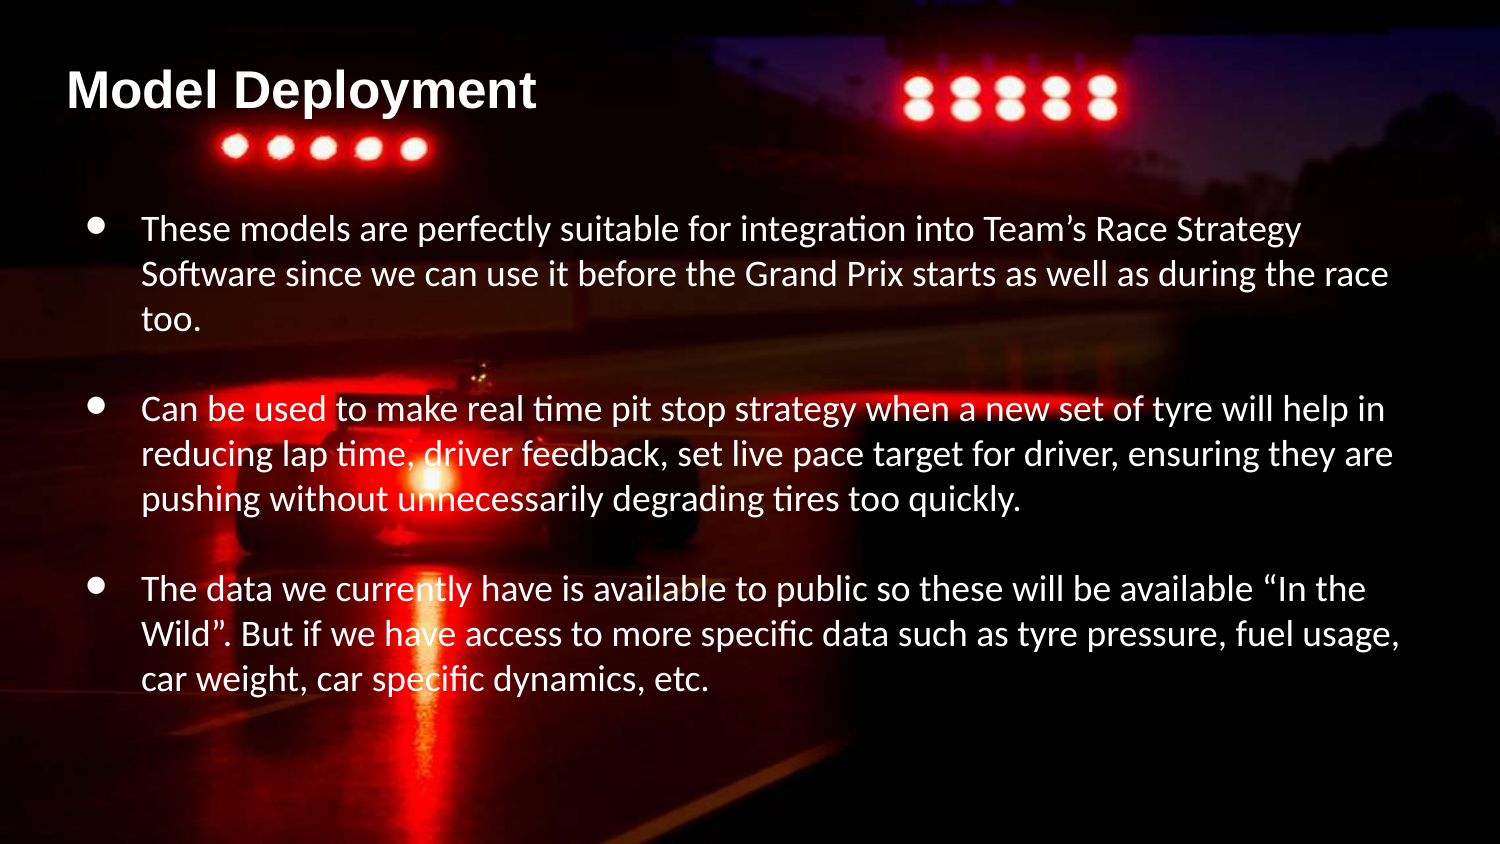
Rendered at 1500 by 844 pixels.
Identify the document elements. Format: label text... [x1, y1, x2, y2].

list These models are perfectly suitable for integration into Team’s Race Strategy Software since we can use it before the Grand Prix starts as well as during the race too. Can be used to make real time pit stop strategy when a new set of tyre will help in reducing lap time, driver feedback, set live pace target for driver, ensuring they are pushing without unnecessarily degrading tires too quickly. The data we currently have is available to public so these will be available “In the Wild”. But if we have access to more specific data such as tyre pressure, fuel usage, car weight, car specific dynamics, etc. [51, 189, 1449, 750]
title Model Deployment [51, 40, 1449, 135]
picture [0, 0, 1500, 844]
